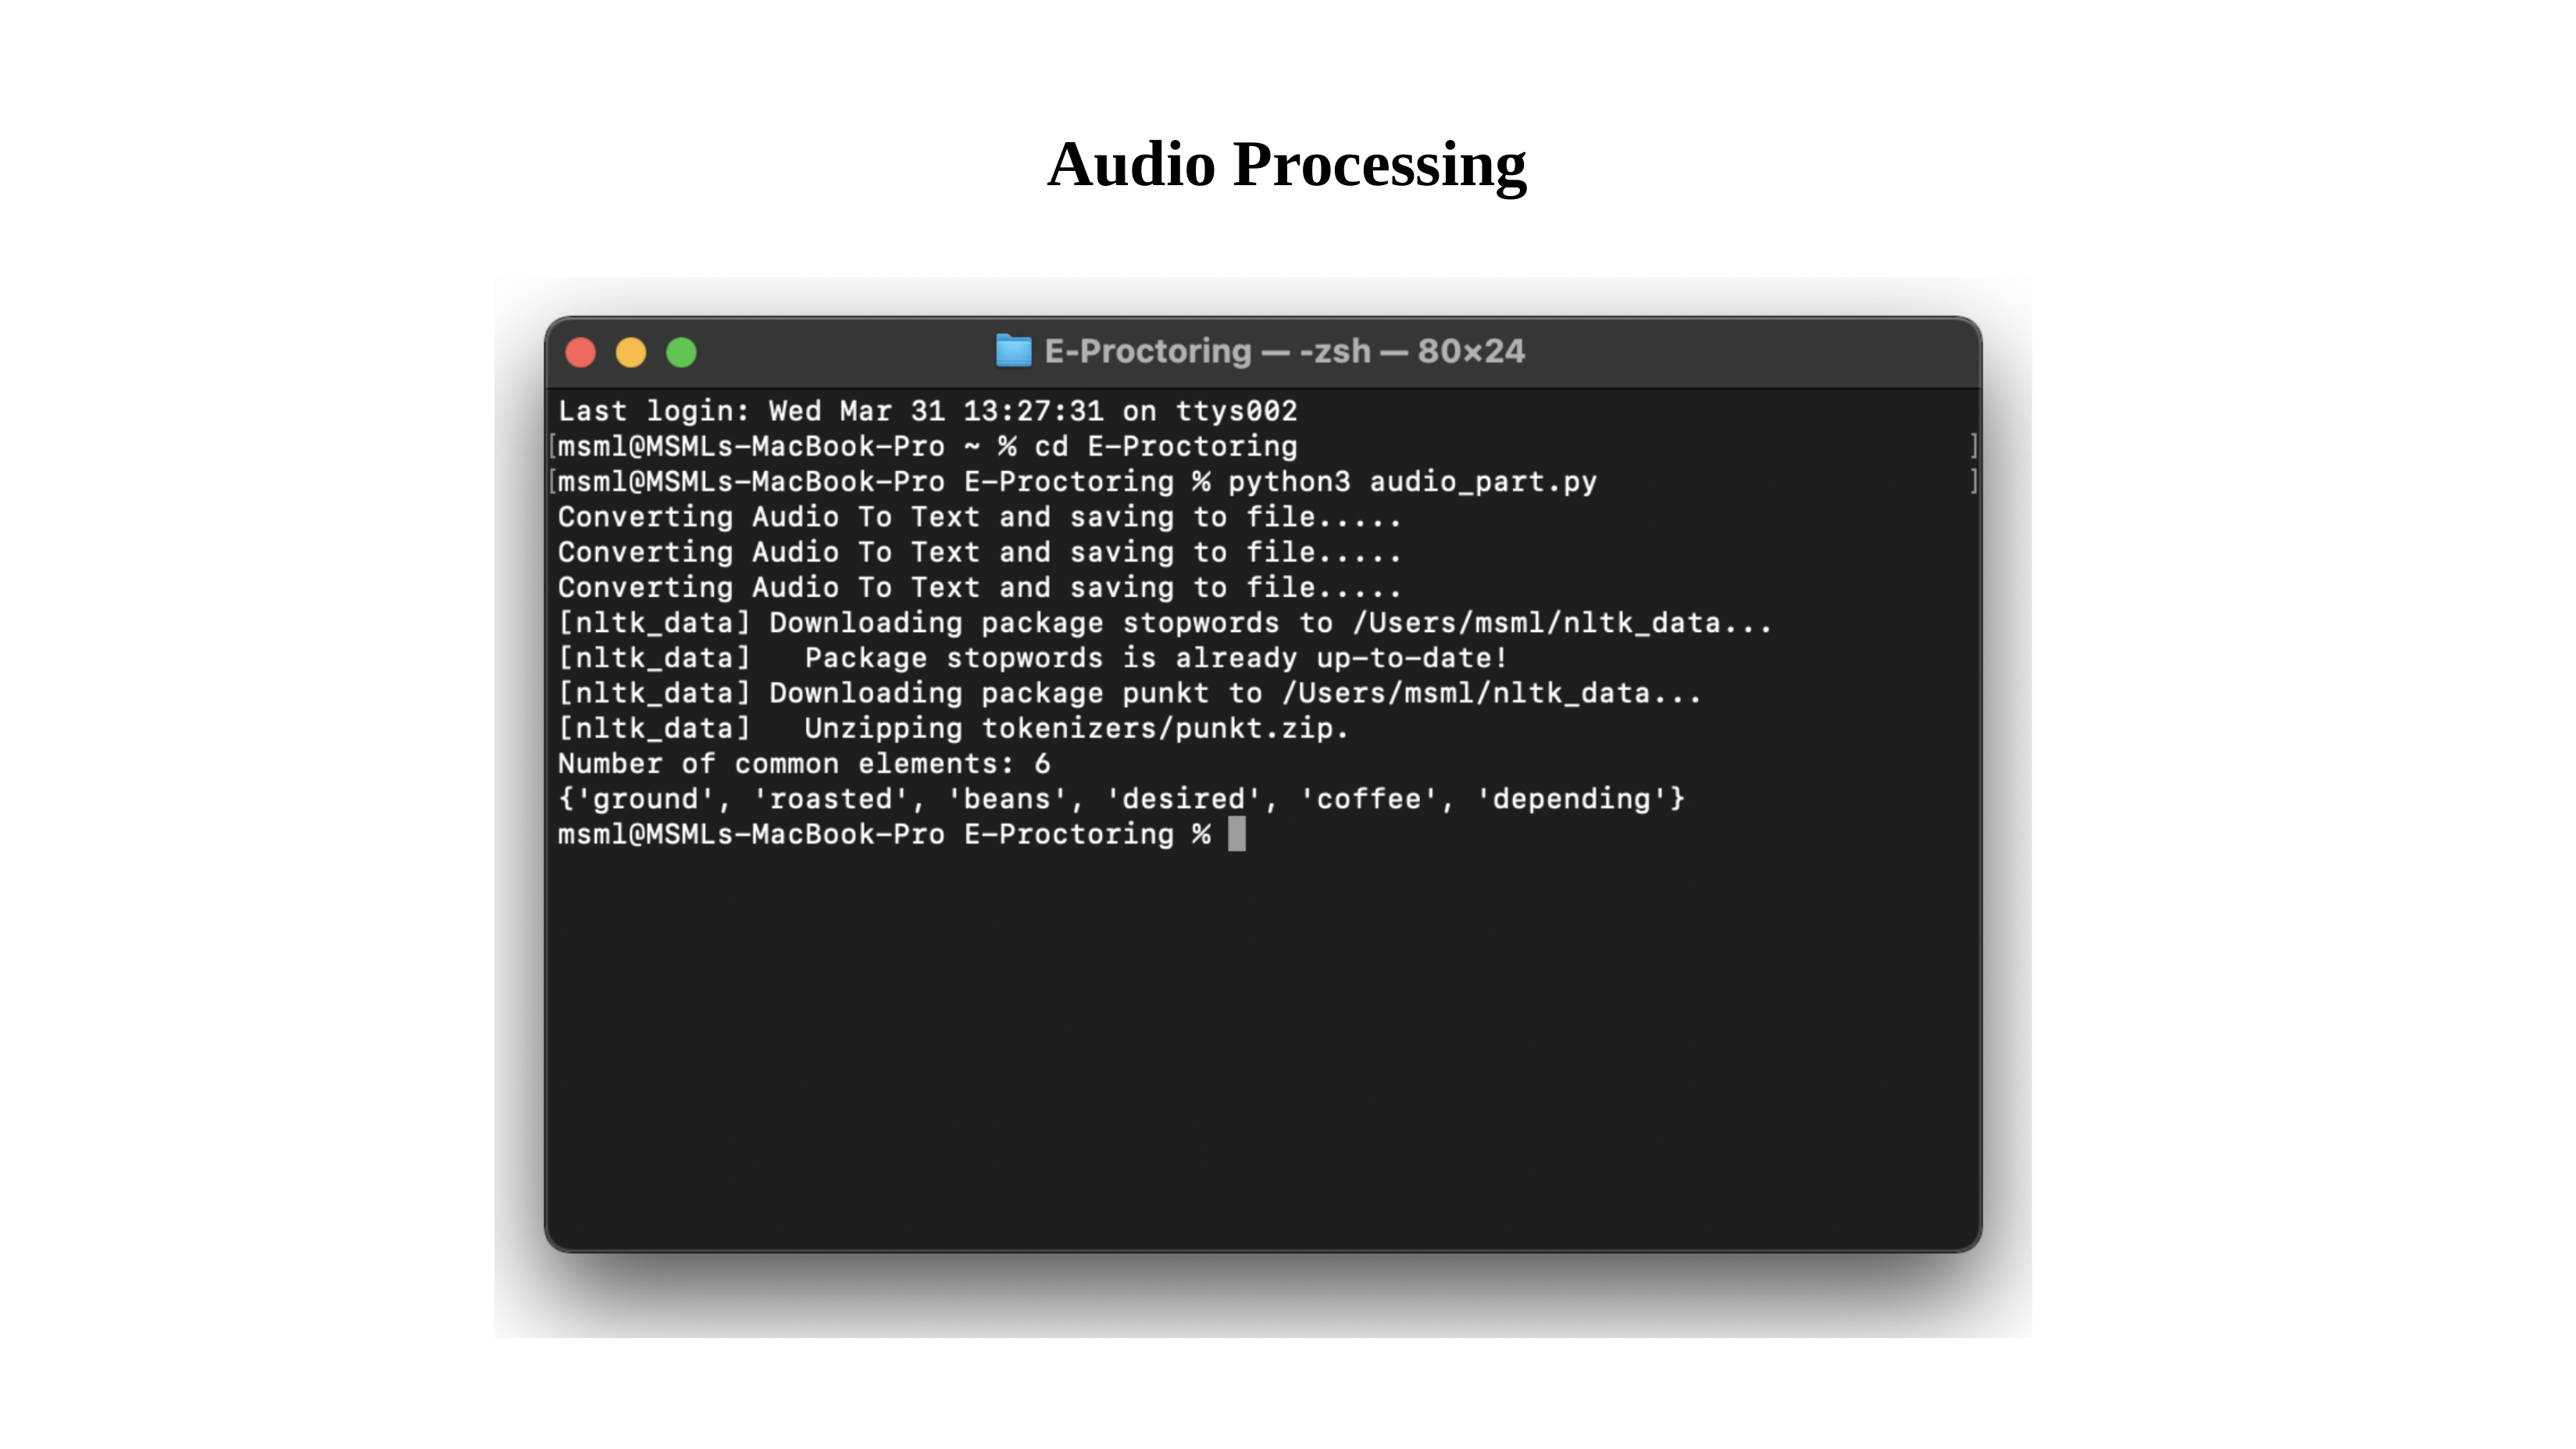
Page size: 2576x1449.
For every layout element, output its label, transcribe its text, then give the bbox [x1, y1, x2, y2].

text_box Audio Processing [1041, 114, 1535, 205]
picture [478, 277, 2035, 1338]
